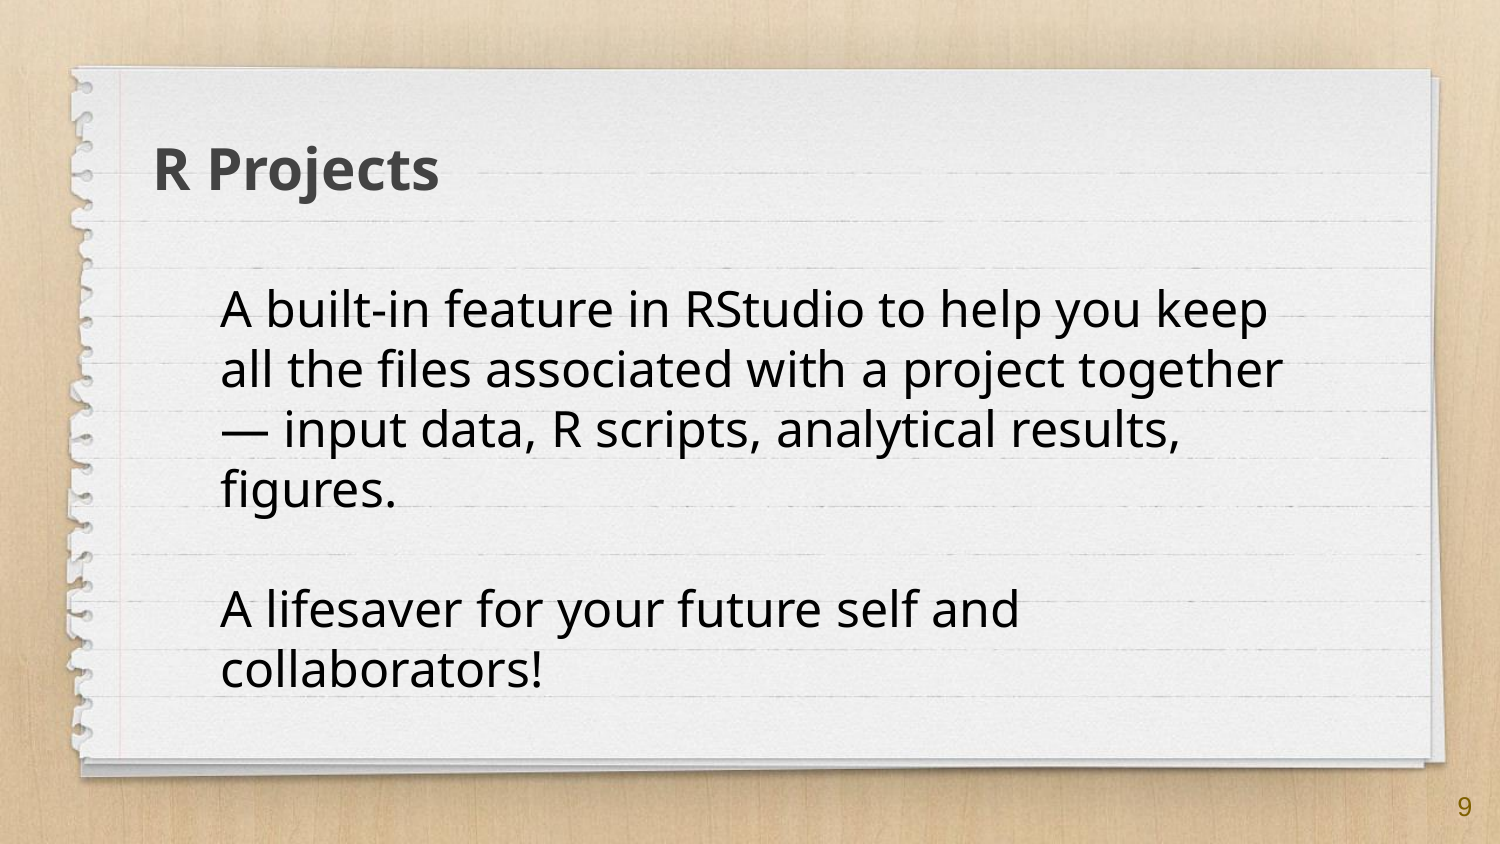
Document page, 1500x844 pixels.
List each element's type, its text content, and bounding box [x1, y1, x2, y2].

title R Projects [137, 76, 1061, 217]
slide_number 9 [1429, 767, 1500, 844]
picture [0, 0, 1500, 844]
text_box A built-in feature in RStudio to help you keep all the files associated with a project together — input data, R scripts, analytical results, figures. A lifesaver for your future self and collaborators! [205, 269, 1338, 705]
